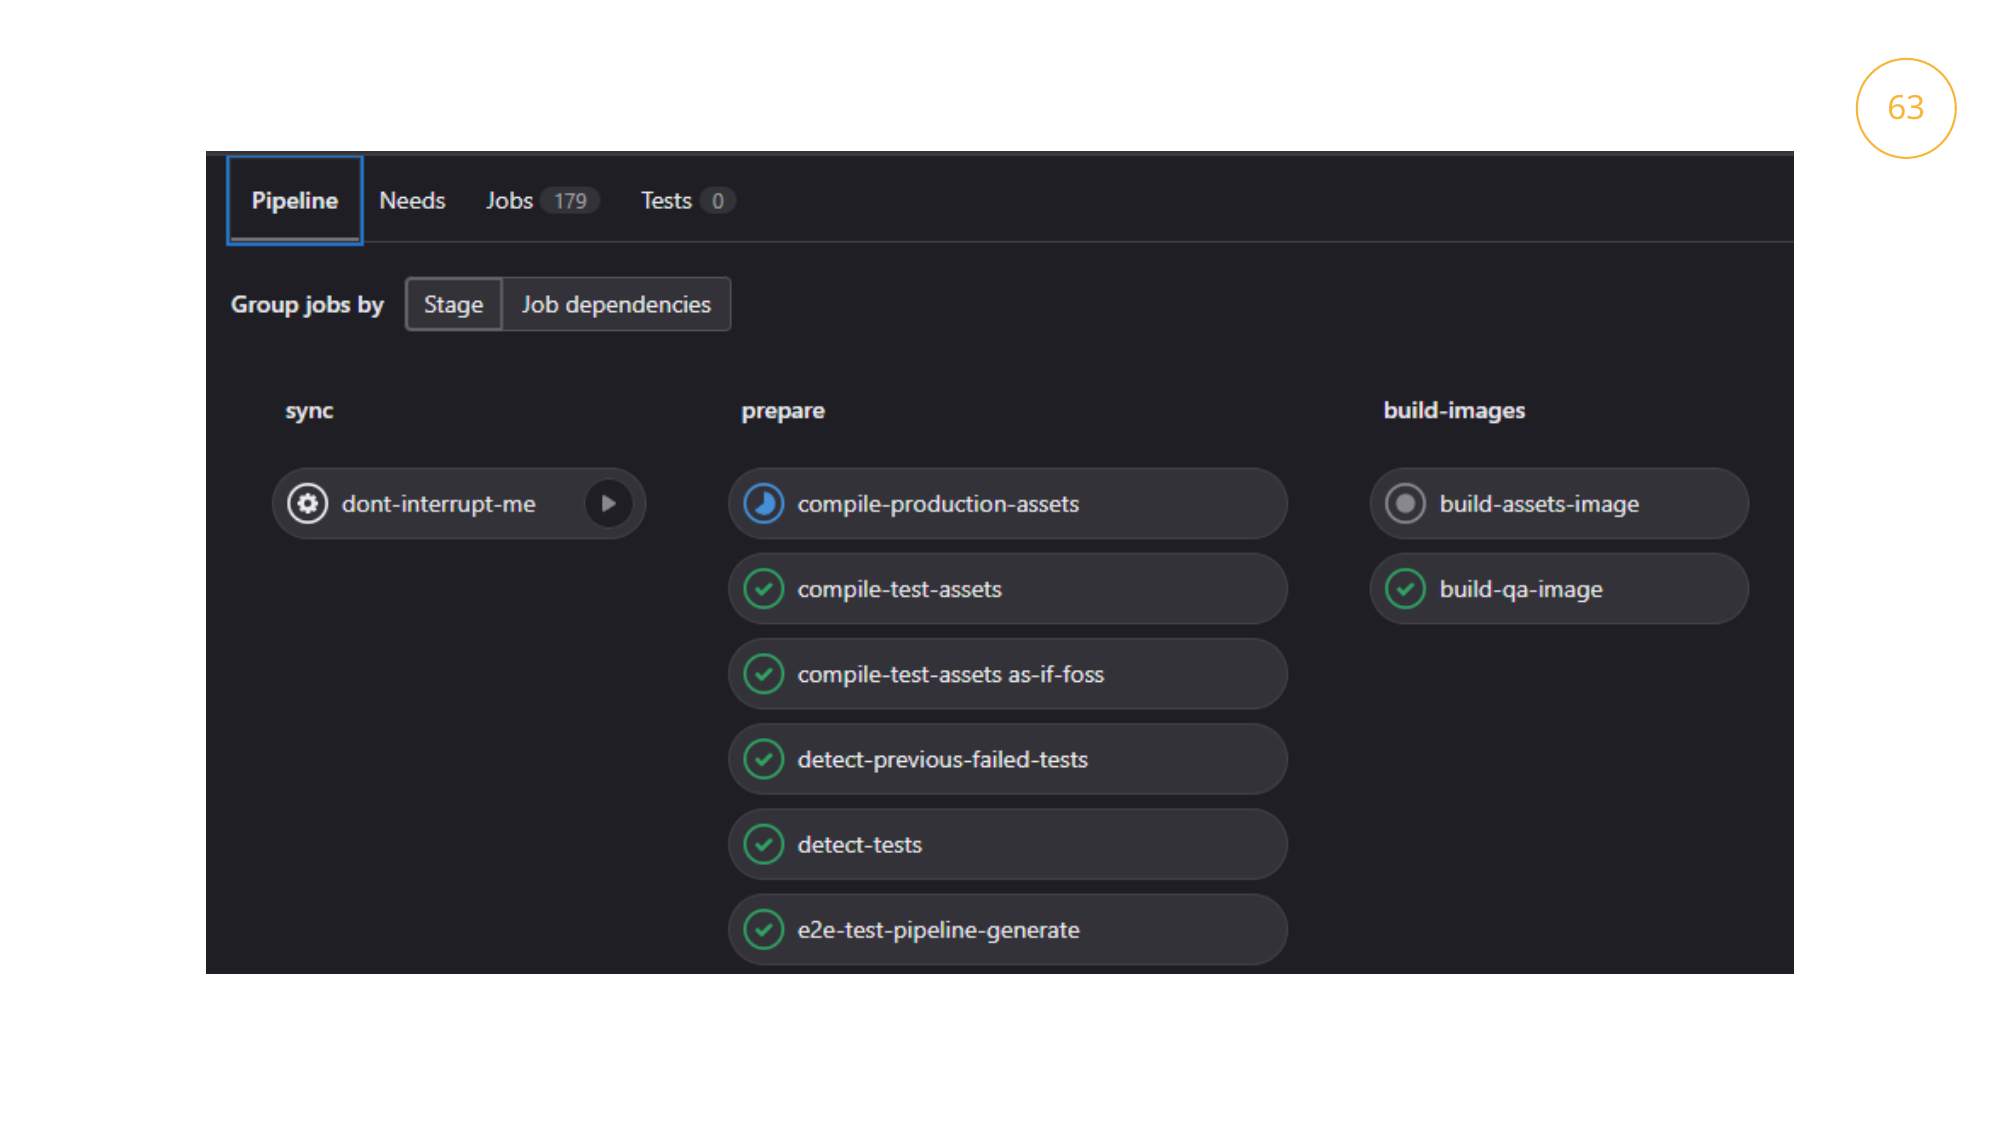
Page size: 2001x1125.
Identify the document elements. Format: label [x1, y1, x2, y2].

text_box [1856, 58, 1956, 158]
picture [206, 151, 1794, 974]
